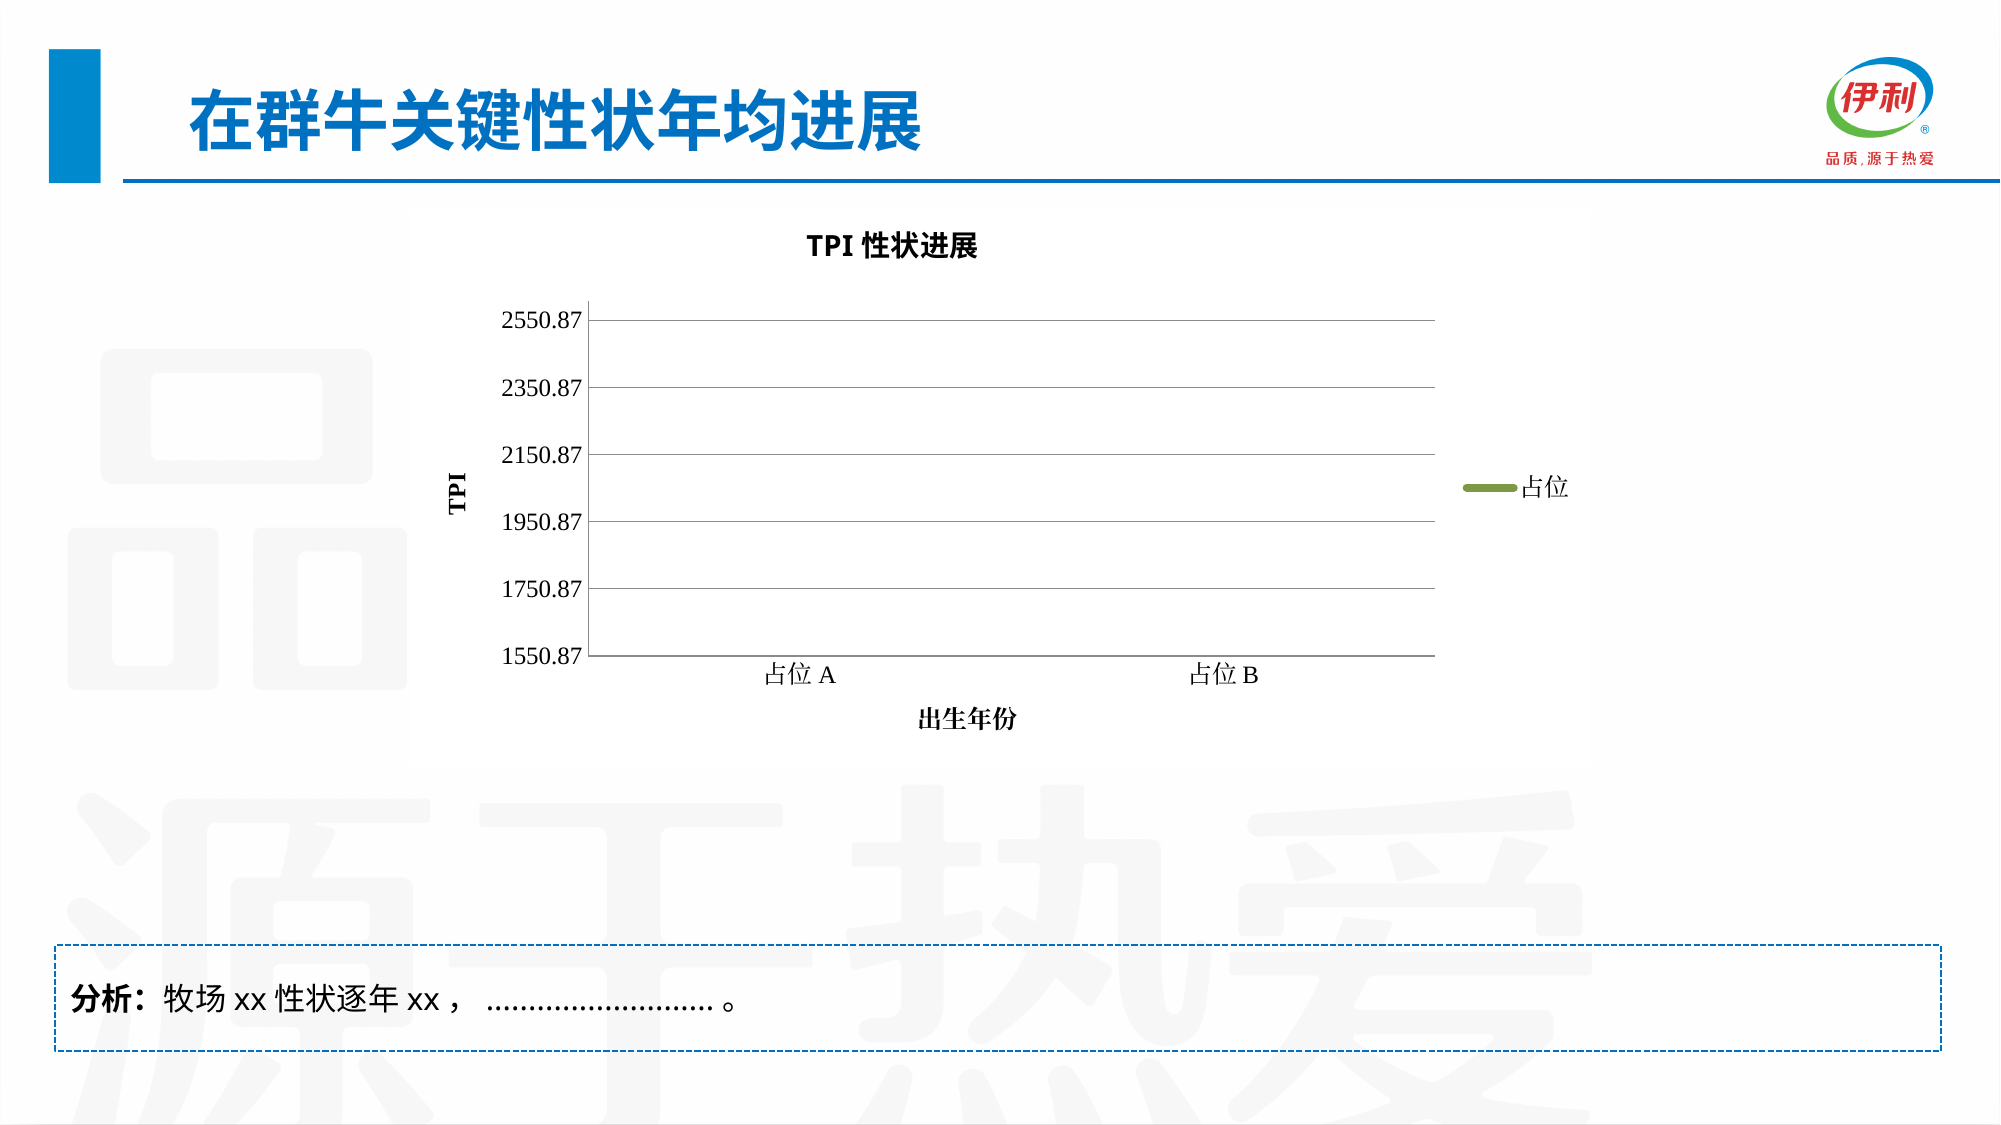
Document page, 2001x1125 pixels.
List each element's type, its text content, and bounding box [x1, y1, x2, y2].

chart [409, 209, 1591, 767]
text_box 在群牛关键性状年均进展 [174, 71, 938, 167]
text_box 分析：牧场xx性状逐年xx，...........................。 [55, 945, 1942, 1052]
picture [0, 0, 2000, 1125]
